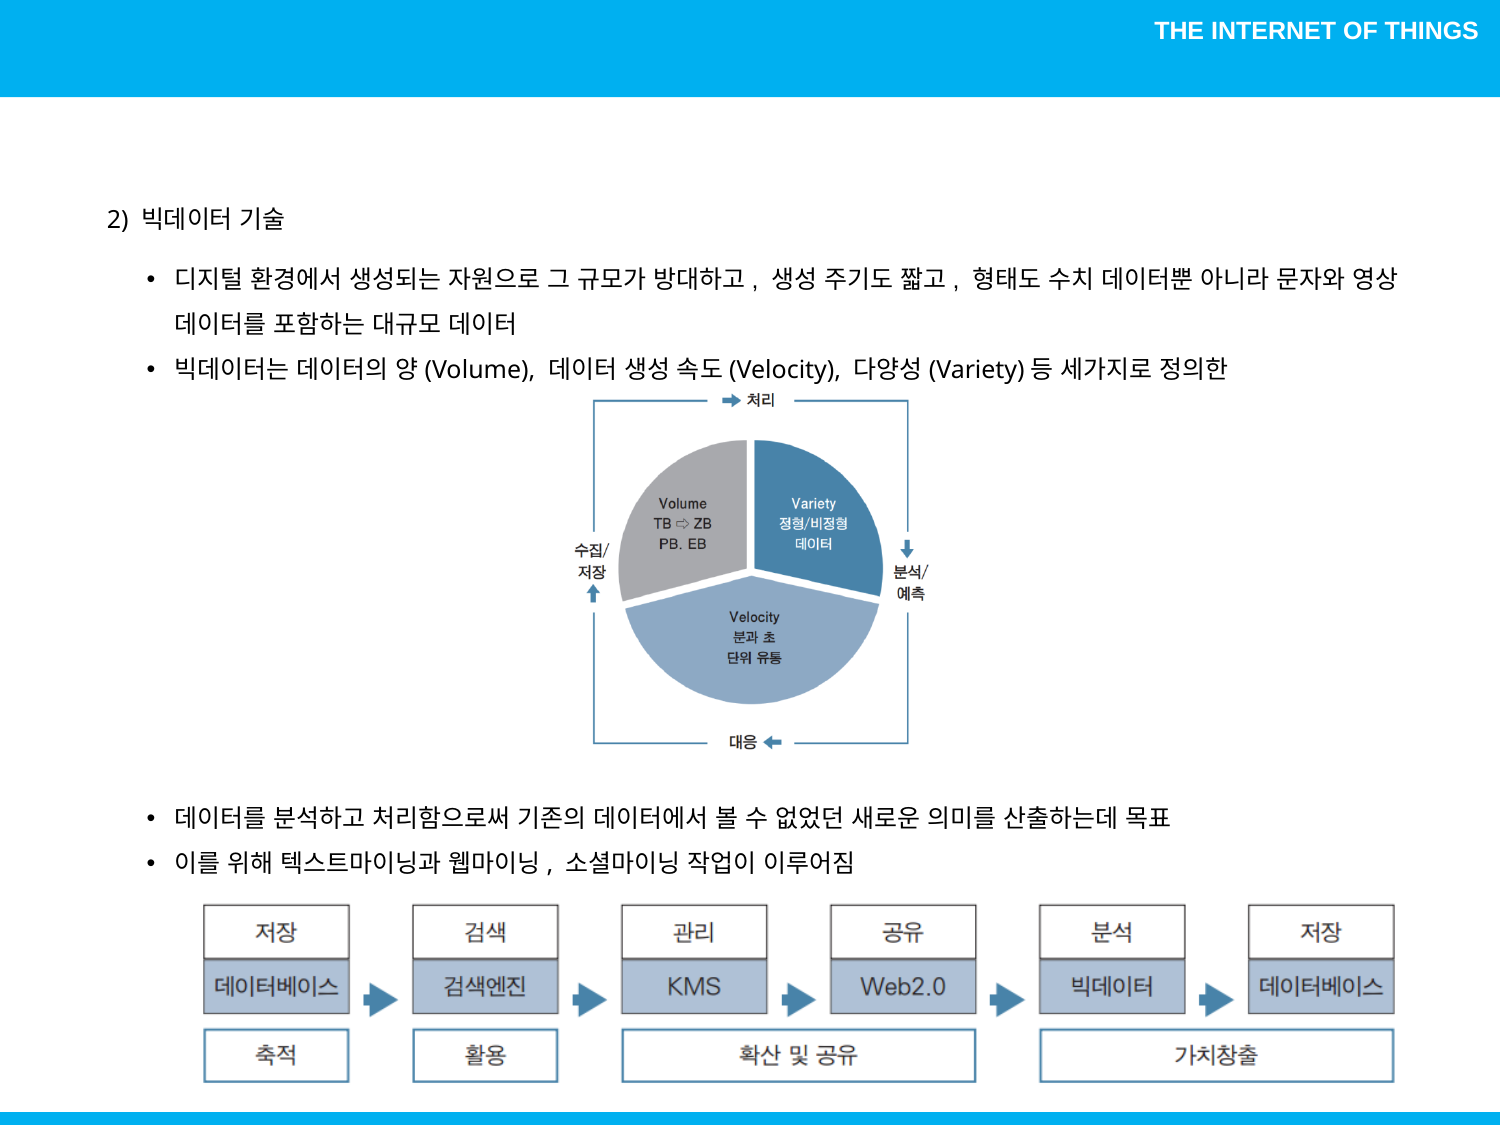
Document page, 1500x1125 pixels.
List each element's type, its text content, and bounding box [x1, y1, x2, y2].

picture [560, 385, 940, 761]
text_box 디지털 환경에서 생성되는 자원으로 그 규모가 방대하고, 생성 주기도 짧고, 형태도 수치 데이터뿐 아니라 문자와 영상 데이터를 포함하는 대규모 데이터 빅데이터는 데이터의 양(Volume), 데이터 생성 속도(Velocity), 다양성(Variety)등 세가지로 정의한 데이터를 분석하고 처리함으로써 기존의 데이터에서 볼 수 없었던 새로운 의미를 산출하는데 목표 이를 위해 텍스트마이닝과 웹마이닝, 소셜마이닝 작업이 이루어짐 [131, 241, 1447, 885]
picture [196, 900, 1412, 1095]
text_box [0, 0, 1500, 75]
text_box 2) 빅데이터 기술 [92, 196, 301, 241]
